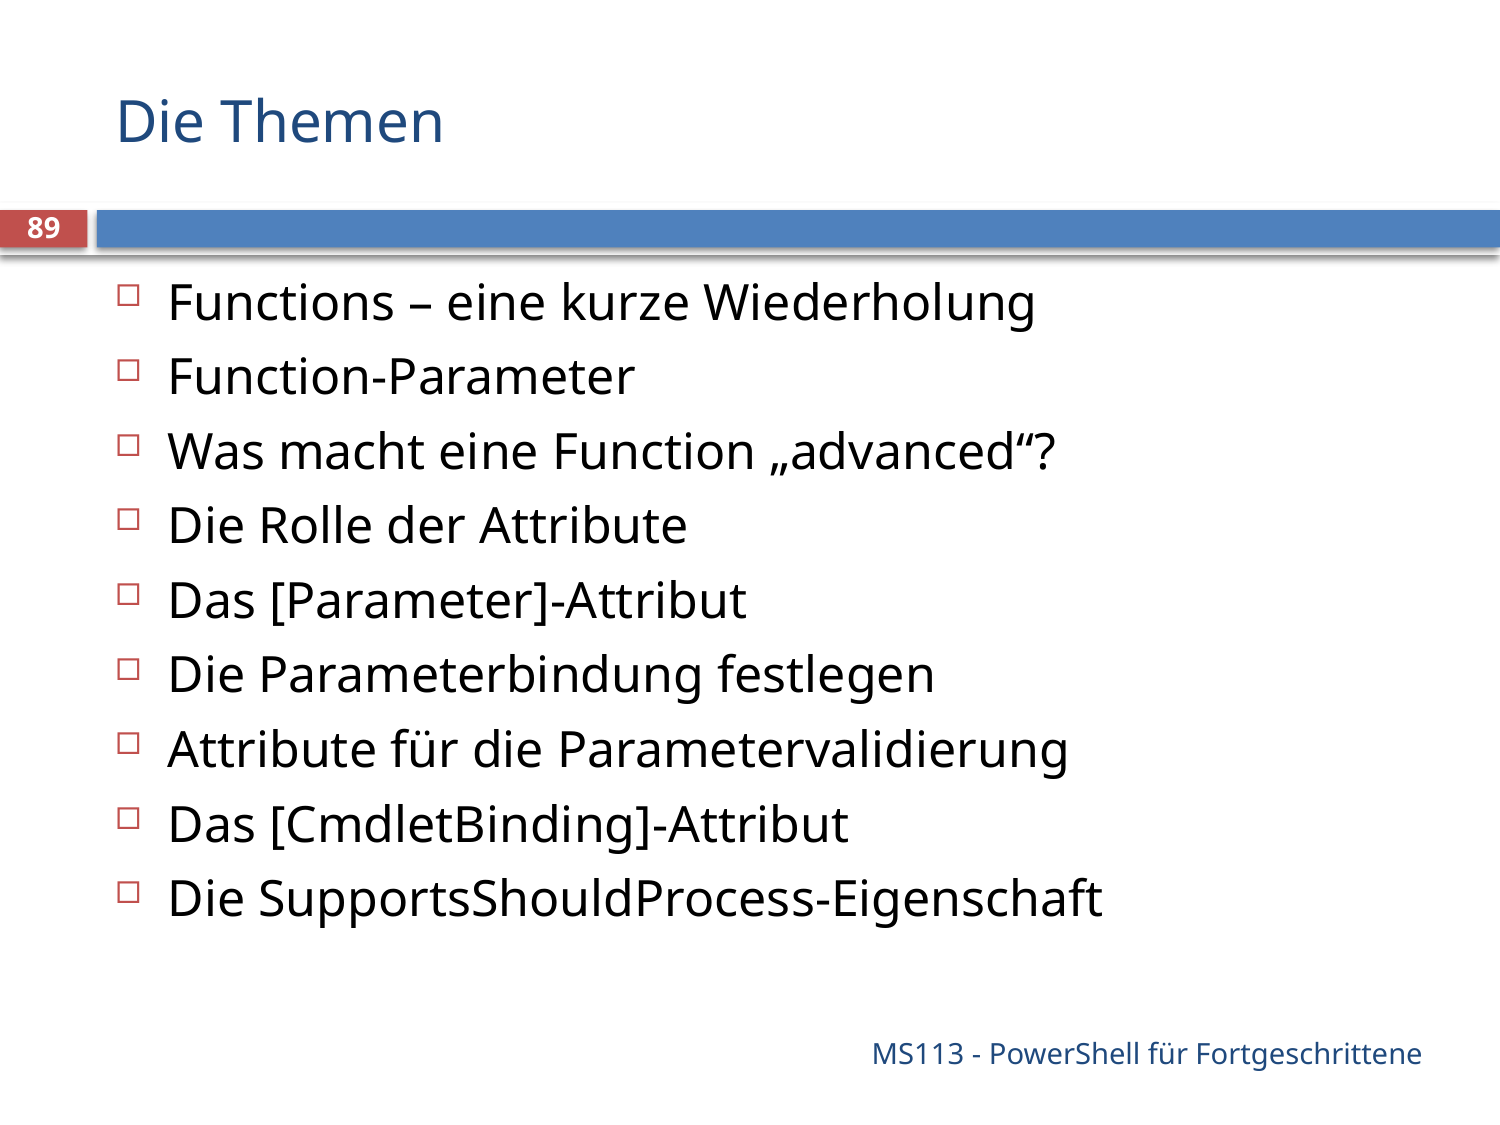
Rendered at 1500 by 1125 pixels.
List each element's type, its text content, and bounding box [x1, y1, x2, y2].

list Functions – eine kurze Wiederholung Function-Parameter Was macht eine Function „advanced“? Die Rolle der Attribute Das [Parameter]-Attribut Die Parameterbindung festlegen Attribute für die Parametervalidierung Das [CmdletBinding]-Attribut Die SupportsShouldProcess-Eigenschaft [100, 262, 1438, 1000]
title Die Themen [100, 37, 1438, 200]
footer MS113 - PowerShell für Fortgeschrittene [99, 1024, 1438, 1085]
slide_number 89 [0, 208, 88, 249]
